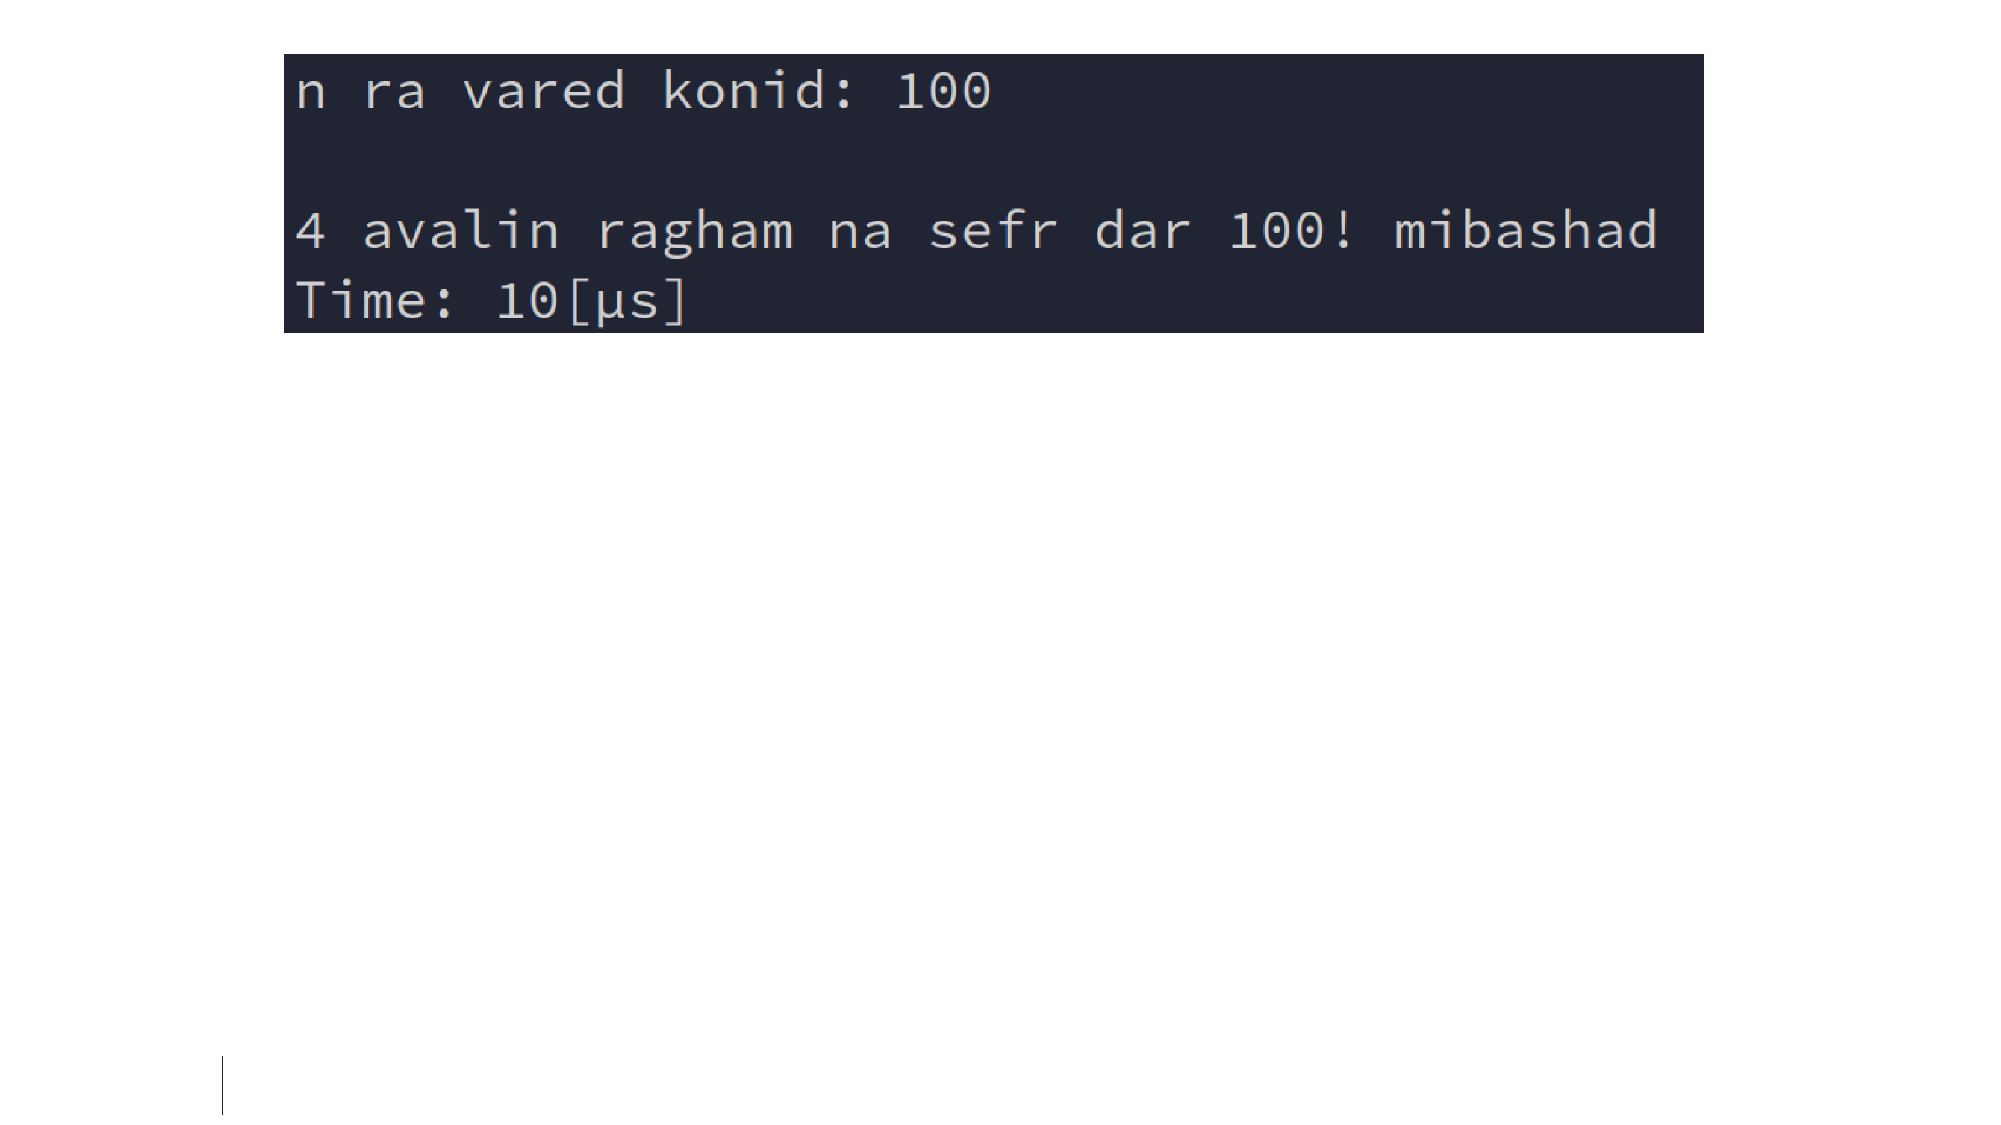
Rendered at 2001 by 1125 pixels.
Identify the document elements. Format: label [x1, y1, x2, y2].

picture [203, 0, 1796, 1125]
